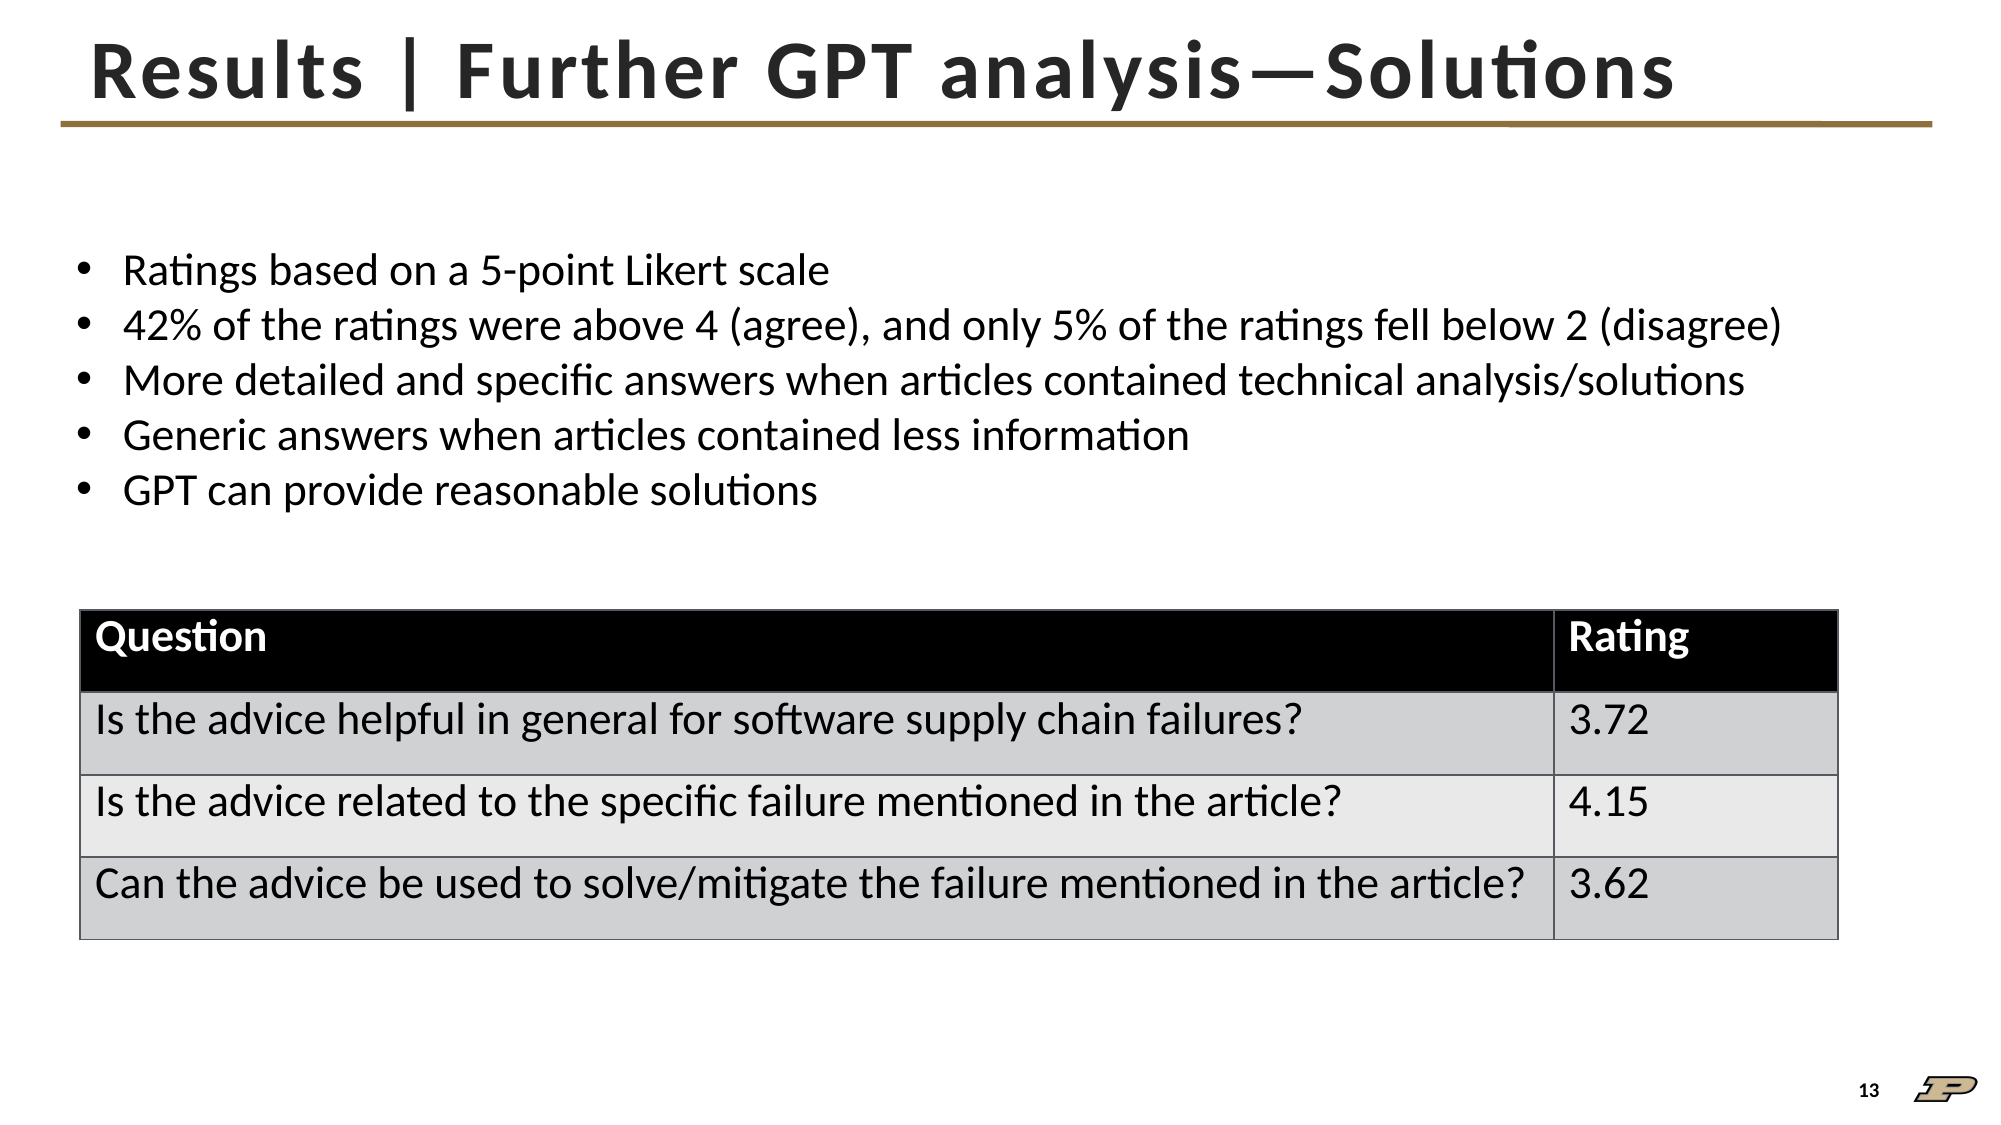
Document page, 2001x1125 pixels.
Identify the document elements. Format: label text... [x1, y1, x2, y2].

table_cell 4.15 [1555, 776, 1837, 856]
title Results | Further GPT analysis—Solutions [58, 17, 1935, 127]
table_cell Can the advice be used to solve/mitigate the failure mentioned in the article? [81, 858, 1553, 939]
table_header Question [81, 611, 1553, 691]
table_header Rating [1555, 611, 1837, 691]
text_box Ratings based on a 5-point Likert scale 42% of the ratings were above 4 (agree), and only 5% of the ratings fell below 2 (disagree) More detailed and specific answers when articles contained technical analysis/solutions Generic answers when articles contained less information GPT can provide reasonable solutions [61, 232, 1950, 578]
table_cell 3.72 [1555, 693, 1837, 774]
picture [1913, 1076, 1978, 1102]
table_cell 3.62 [1555, 858, 1837, 939]
slide_number 13 [1828, 1059, 1909, 1120]
list [60, 153, 1933, 1060]
table_cell Is the advice related to the specific failure mentioned in the article? [81, 776, 1553, 856]
table_cell Is the advice helpful in general for software supply chain failures? [81, 693, 1553, 774]
